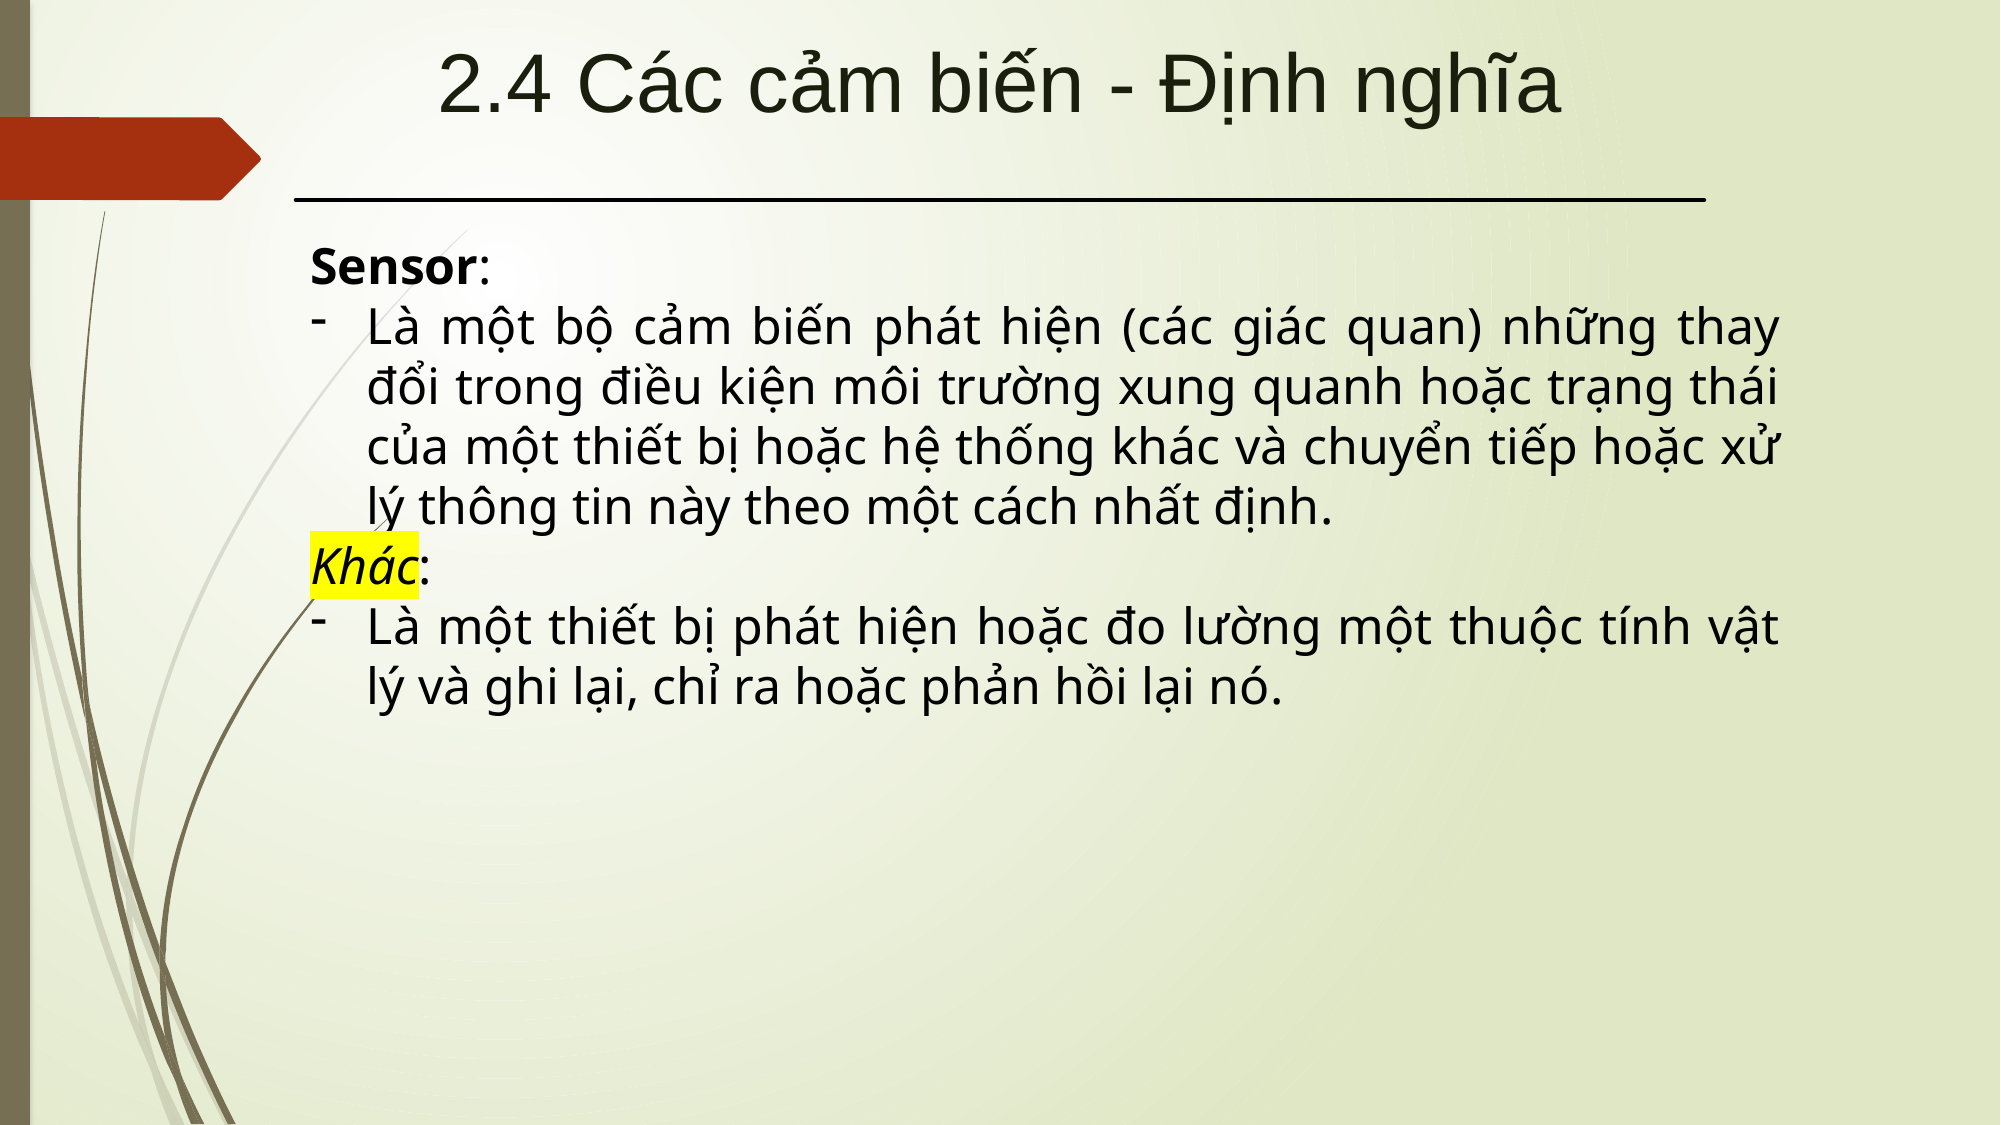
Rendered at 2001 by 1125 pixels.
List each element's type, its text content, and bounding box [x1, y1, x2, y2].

text_box Sensor: Là một bộ cảm biến phát hiện (các giác quan) những thay đổi trong điều kiện môi trường xung quanh hoặc trạng thái của một thiết bị hoặc hệ thống khác và chuyển tiếp hoặc xử lý thông tin này theo một cách nhất định. Khác: Là một thiết bị phát hiện hoặc đo lường một thuộc tính vật lý và ghi lại, chỉ ra hoặc phản hồi lại nó. [295, 226, 1796, 722]
title 2.4 Các cảm biến - Định nghĩa [249, 10, 1750, 148]
